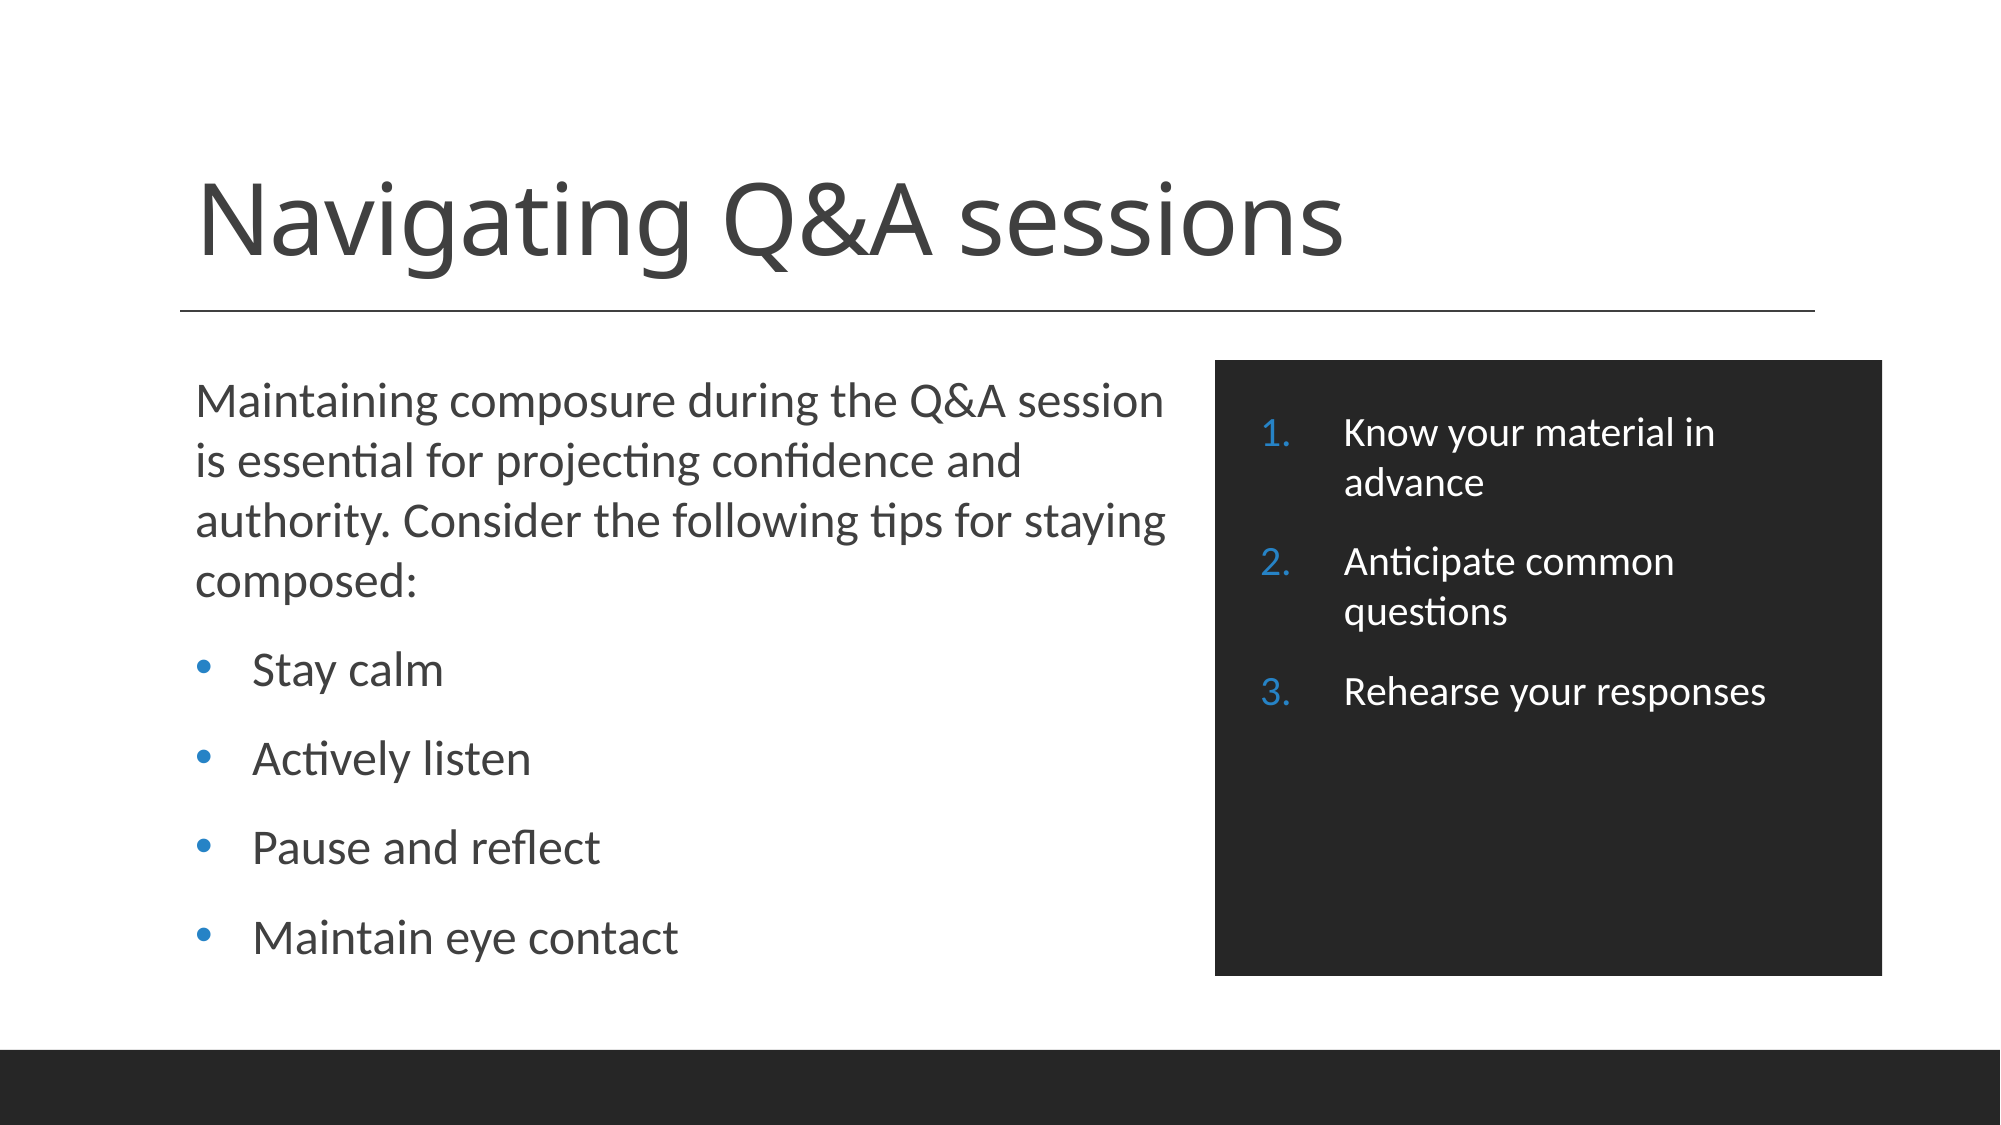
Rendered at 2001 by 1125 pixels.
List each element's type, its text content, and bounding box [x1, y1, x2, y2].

title Navigating Q&A sessions [180, 47, 1815, 285]
list Maintaining composure during the Q&A session is essential for projecting confidence and authority. Consider the following tips for staying composed: Stay calm Actively listen Pause and reflect Maintain eye contact [180, 360, 1169, 976]
list Know your material in advance Anticipate common questions Rehearse your responses [1215, 360, 1883, 976]
